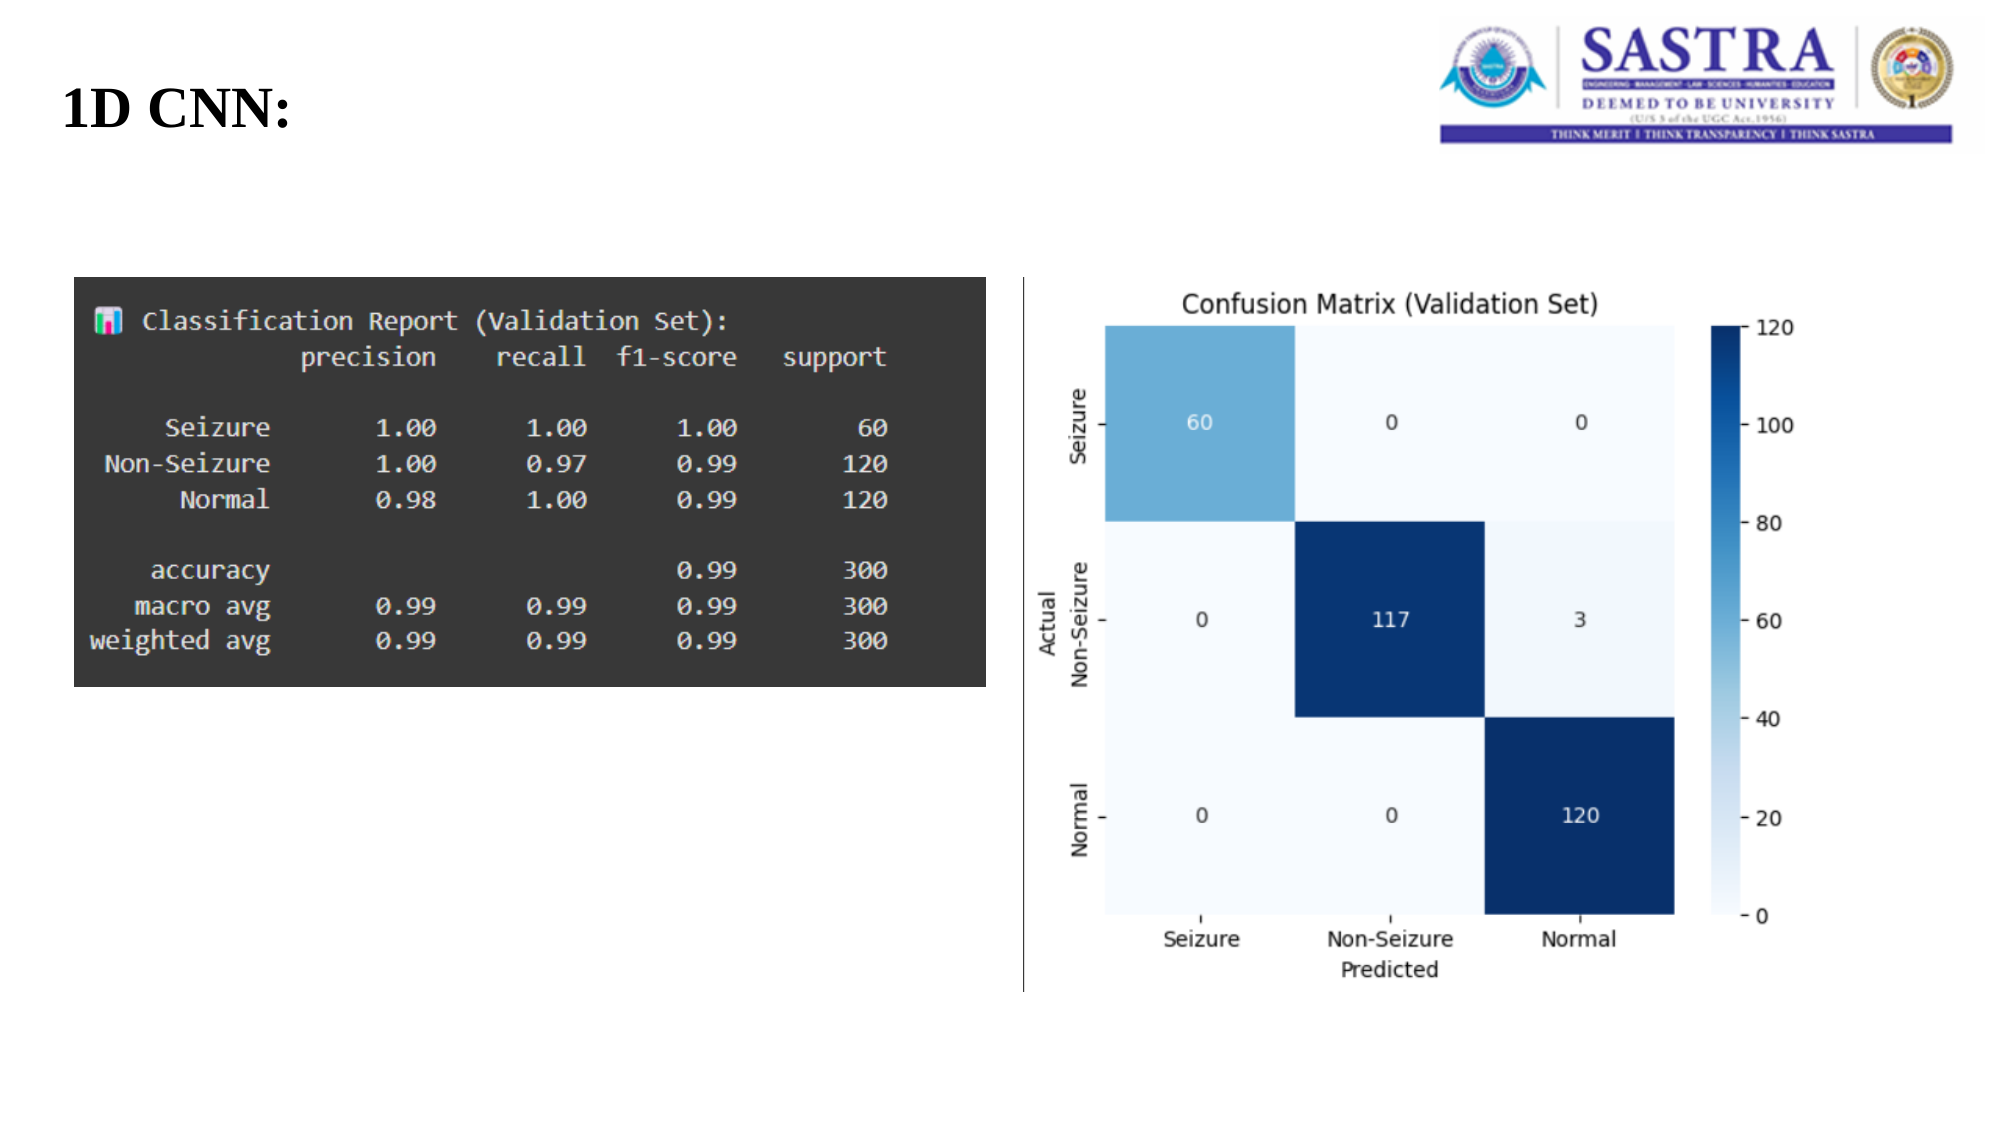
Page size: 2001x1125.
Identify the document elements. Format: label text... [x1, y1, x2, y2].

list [1022, 277, 1808, 992]
picture [1439, 16, 1985, 154]
title 1D CNN: [46, 0, 1772, 218]
picture [74, 277, 986, 687]
